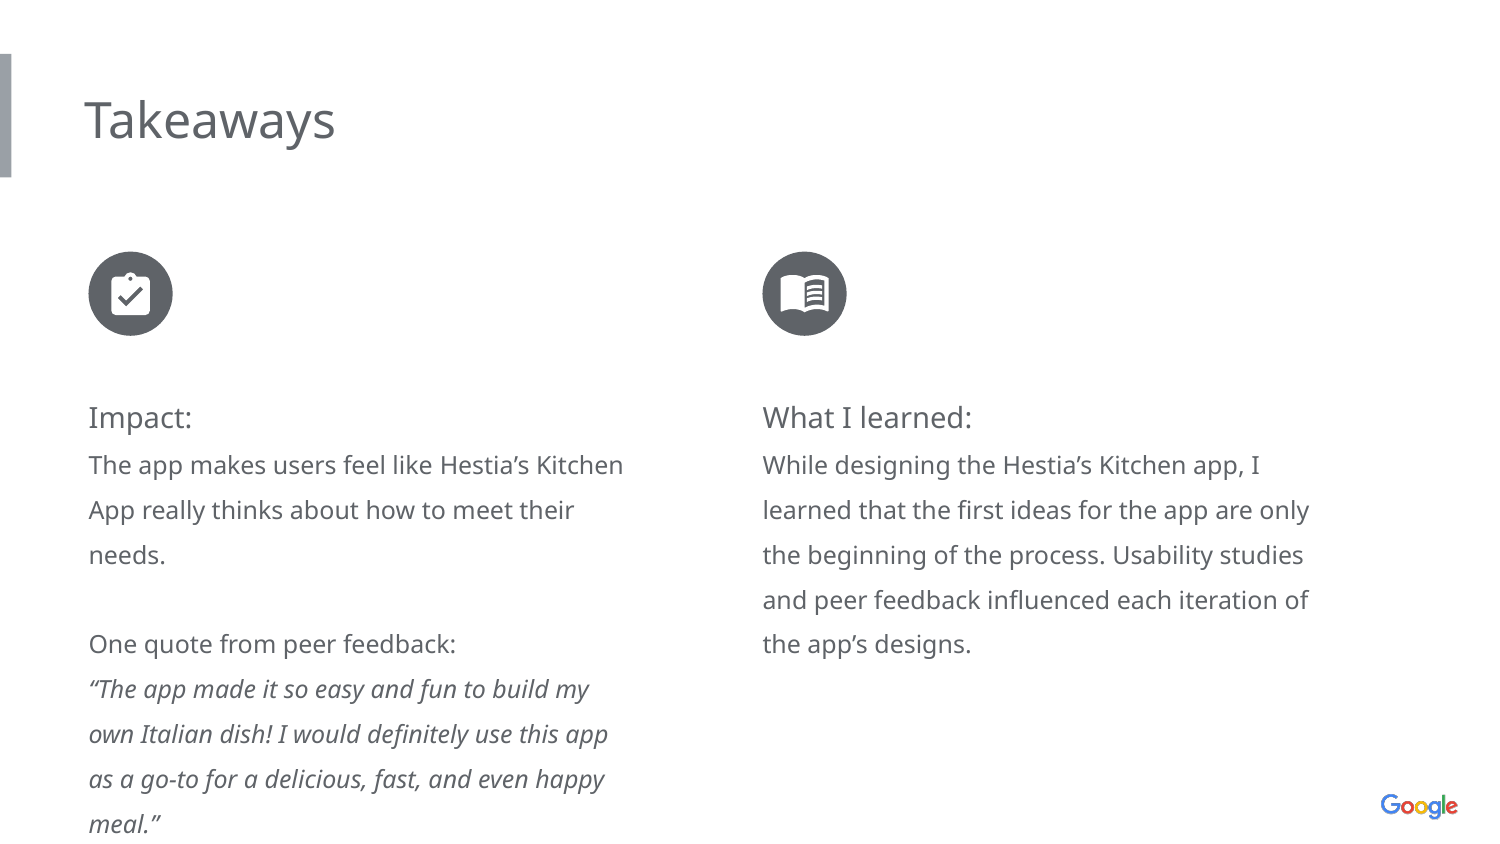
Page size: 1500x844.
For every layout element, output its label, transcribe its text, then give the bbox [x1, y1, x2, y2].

text_box [111, 272, 150, 316]
text_box What I learned: While designing the Hestia’s Kitchen app, I learned that the first ideas for the app are only the beginning of the process. Usability studies and peer feedback influenced each iteration of the app’s designs. [762, 367, 1328, 674]
text_box [88, 251, 173, 336]
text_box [780, 274, 829, 313]
text_box Impact: The app makes users feel like Hestia’s Kitchen App really thinks about how to meet their needs. One quote from peer feedback: “The app made it so easy and fun to build my own Italian dish! I would definitely use this app as a go-to for a delicious, fast, and even happy meal.” [88, 367, 654, 844]
text_box Takeaways [84, 73, 894, 164]
picture [1381, 794, 1458, 820]
text_box [762, 251, 847, 336]
